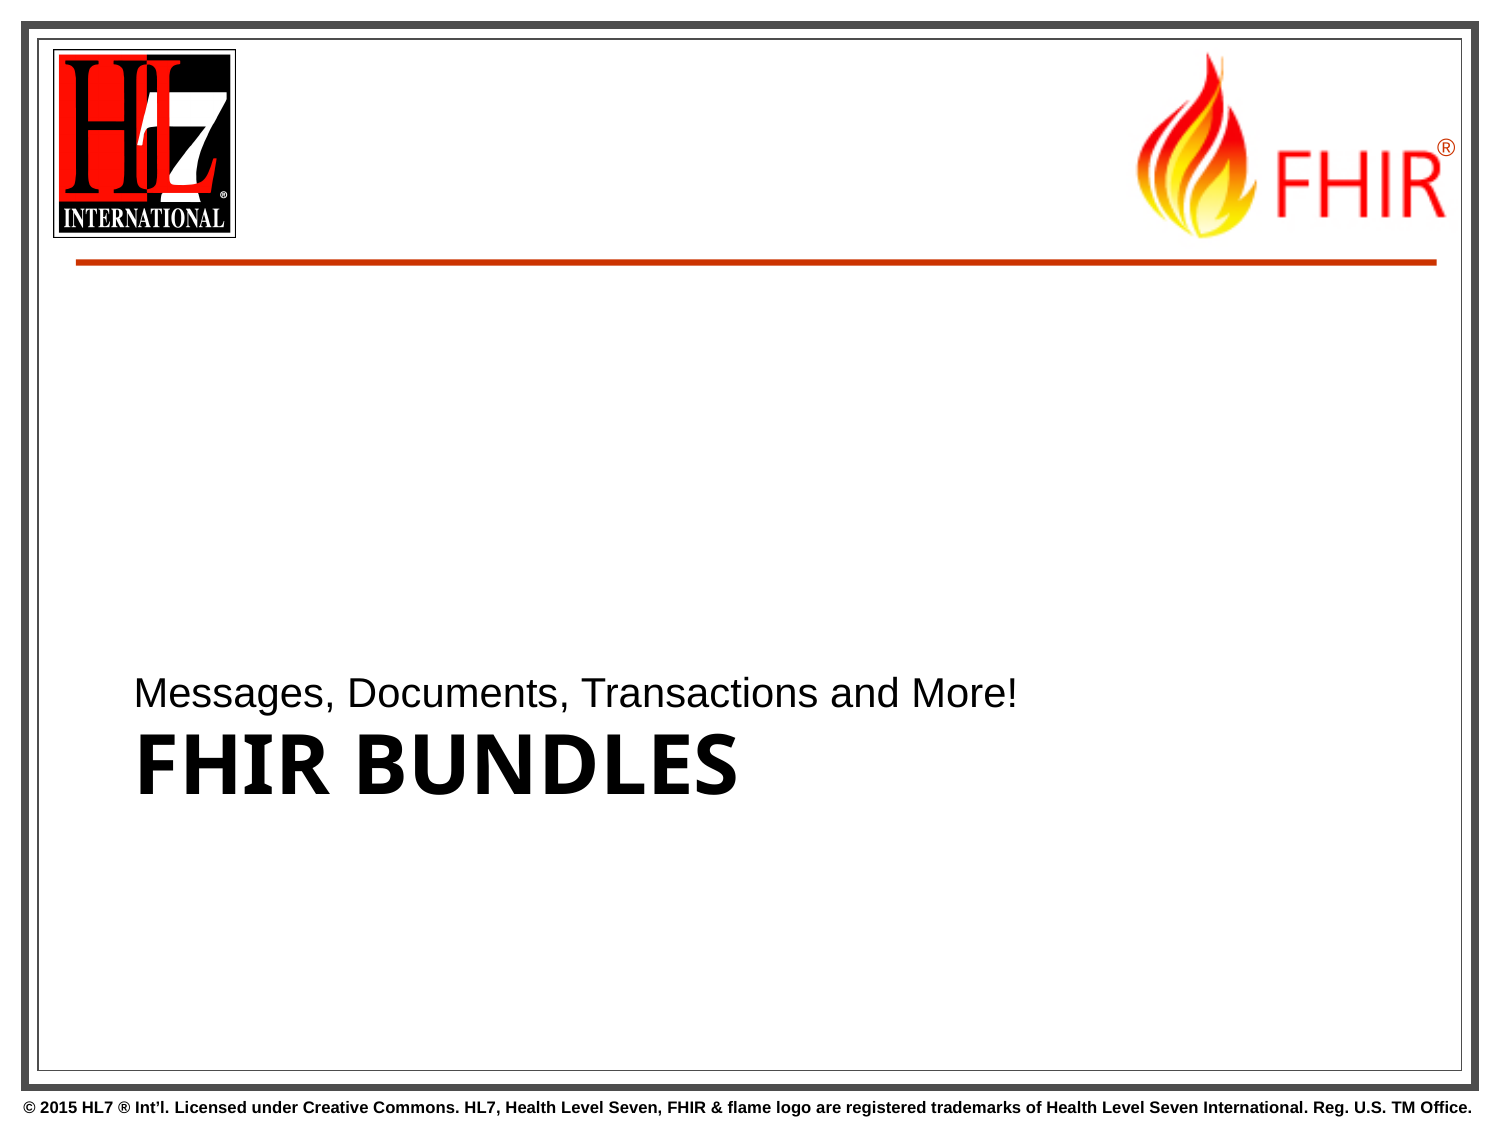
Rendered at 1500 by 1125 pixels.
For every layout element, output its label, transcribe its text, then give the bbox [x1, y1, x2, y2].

list Messages, Documents, Transactions and More! [118, 476, 1394, 723]
picture [1124, 42, 1458, 249]
title FHIR Bundles [118, 723, 1394, 947]
picture [53, 49, 236, 238]
